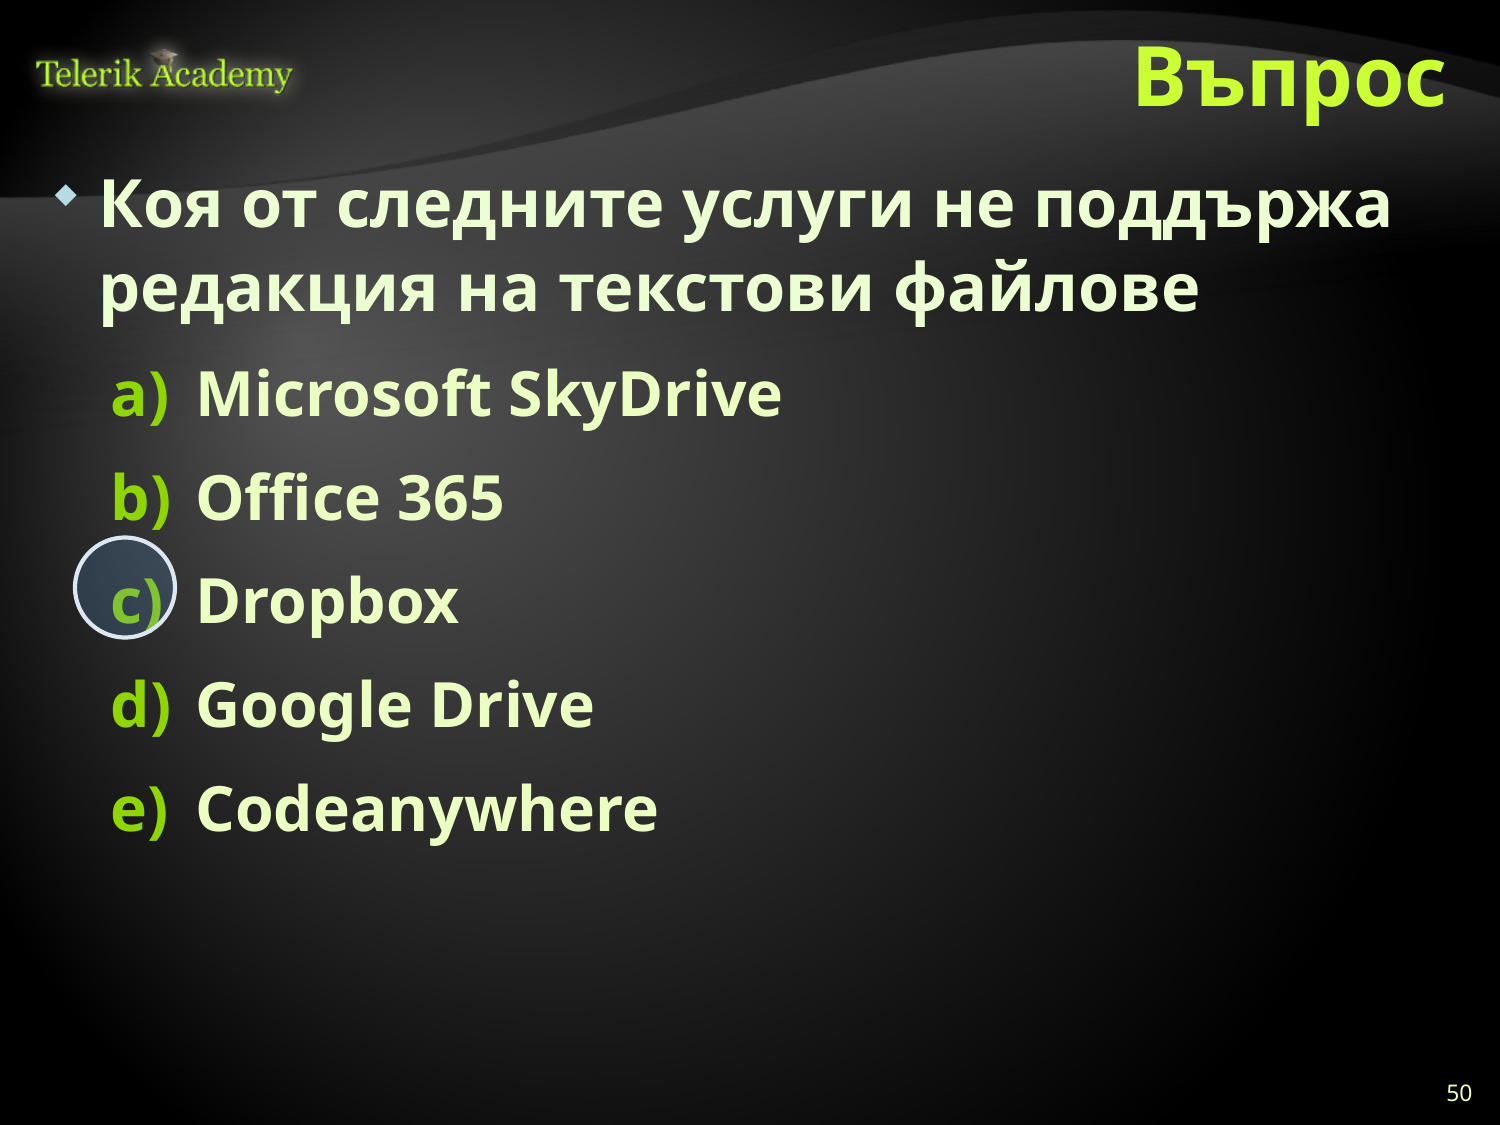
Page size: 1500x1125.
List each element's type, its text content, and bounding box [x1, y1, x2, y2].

text_box [72, 535, 178, 640]
title Въпрос [300, 12, 1463, 149]
slide_number 50 [1412, 1074, 1488, 1113]
list Коя от следните услуги не поддържа редакция на текстови файлове Microsoft SkyDrive Office 365 Dropbox Google Drive Codeanywhere [37, 149, 1463, 1075]
picture [0, 0, 1500, 1125]
